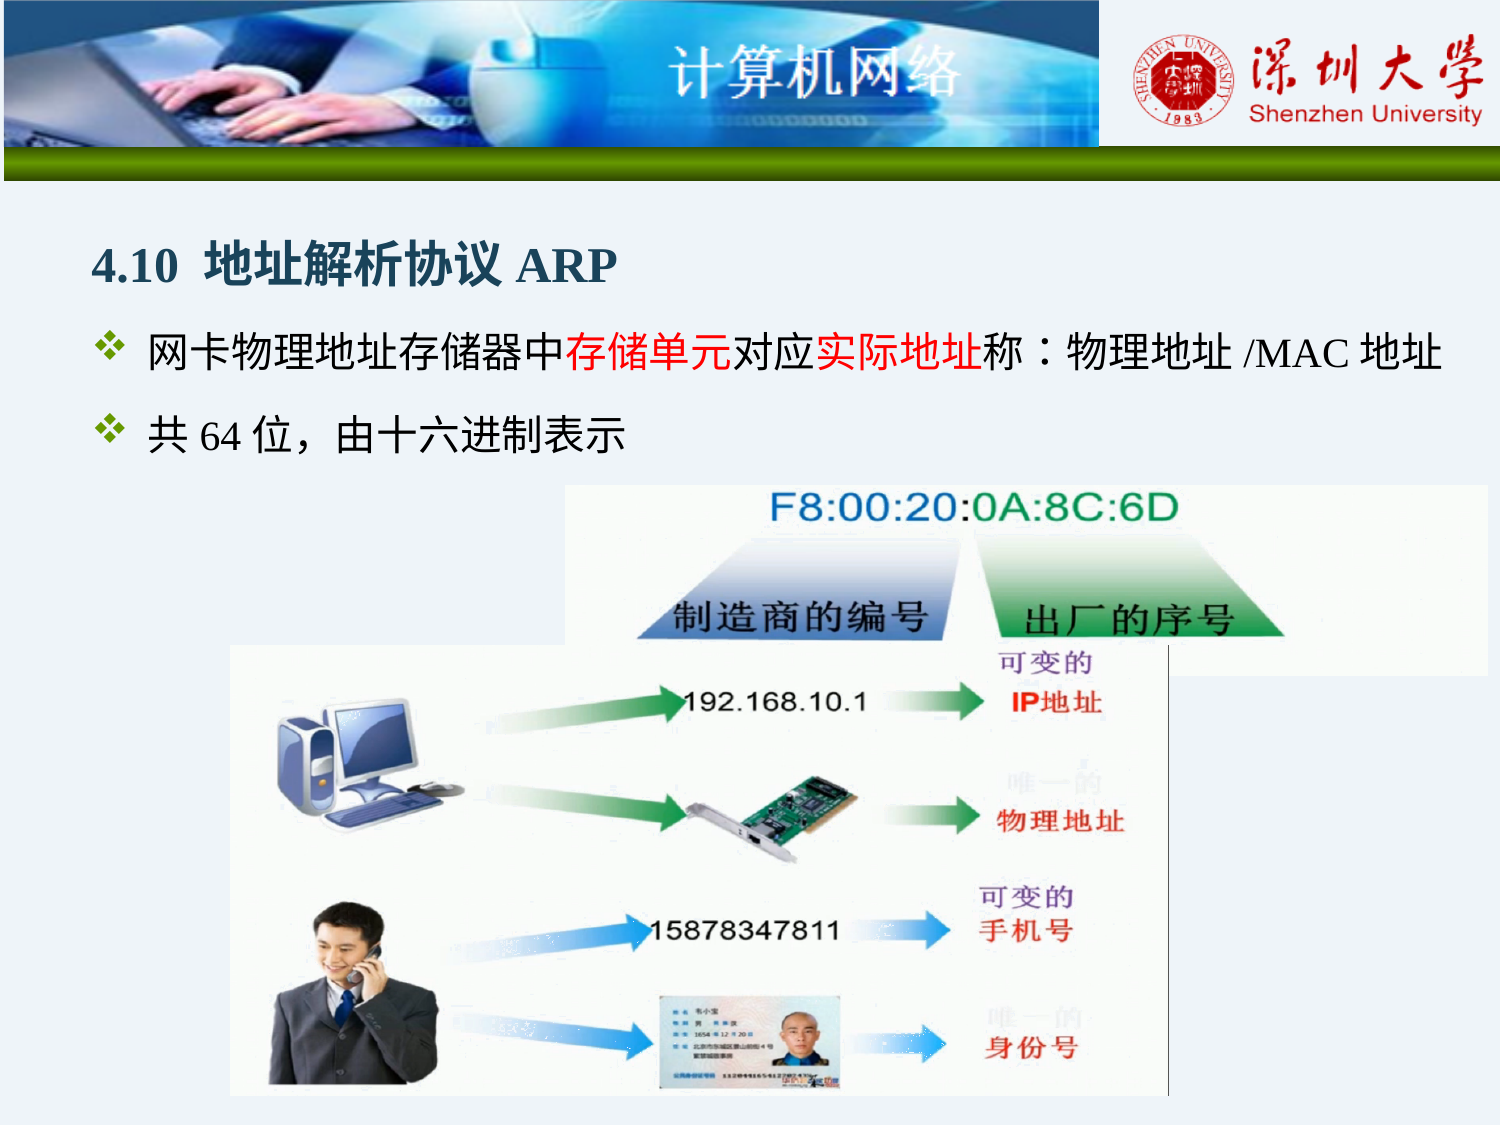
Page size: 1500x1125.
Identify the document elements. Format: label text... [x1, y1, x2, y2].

picture [229, 645, 1170, 1097]
picture [1113, 18, 1488, 147]
picture [3, 0, 1099, 147]
text_box 4.10 地址解析协议ARP 网卡物理地址存储器中存储单元对应实际地址称：物理地址/MAC地址 共64位，由十六进制表示 [76, 194, 1459, 608]
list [565, 479, 1500, 687]
